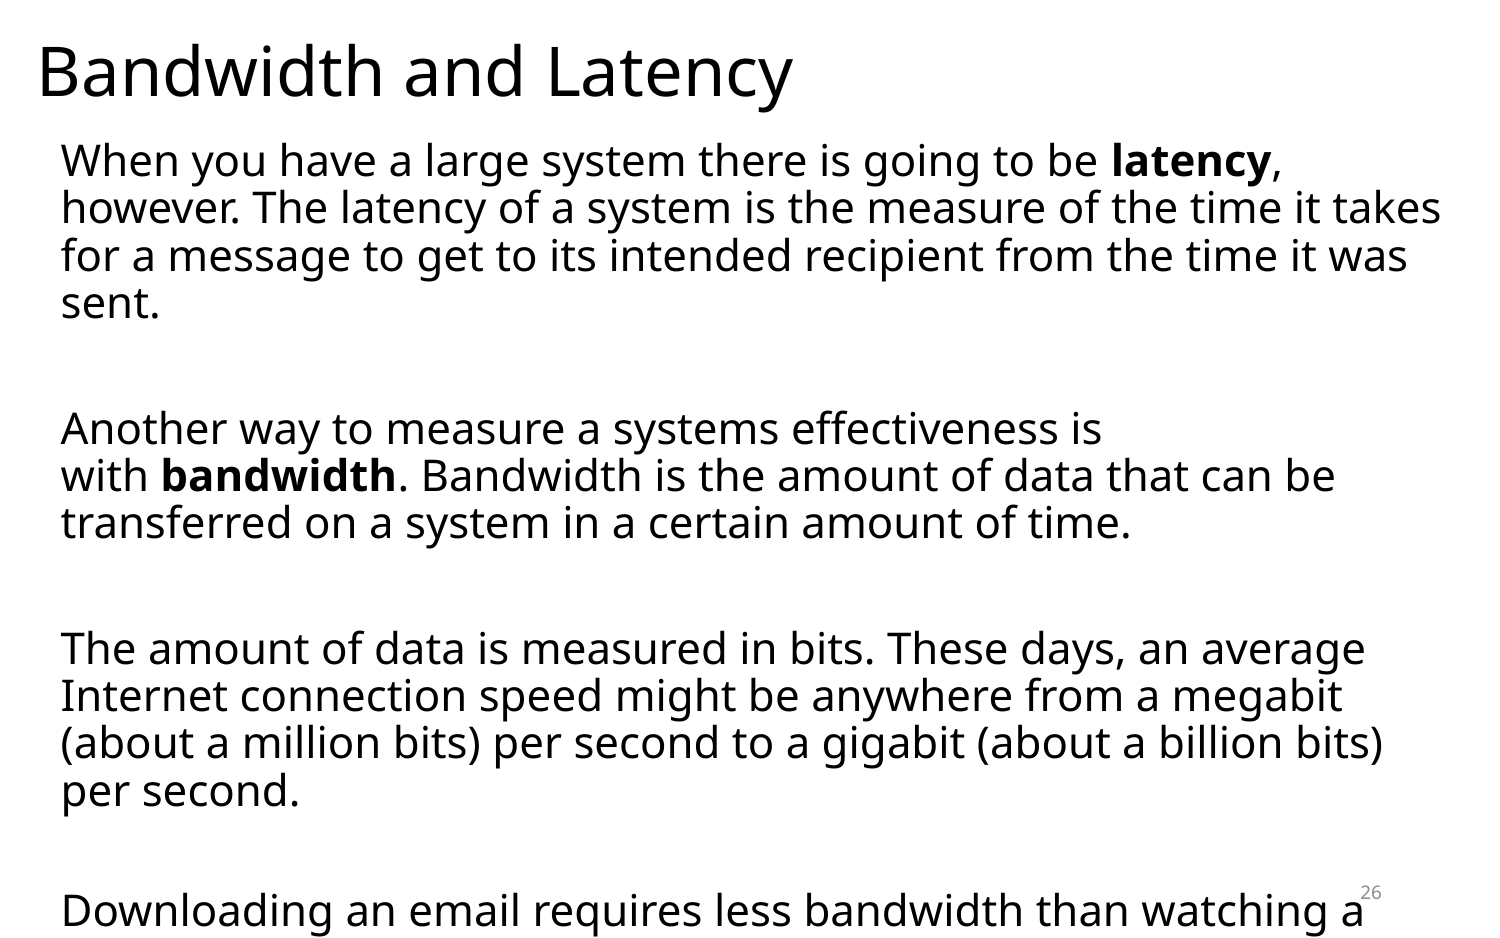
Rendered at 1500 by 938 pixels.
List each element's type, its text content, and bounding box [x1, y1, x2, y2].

title Bandwidth and Latency [21, 17, 1316, 131]
list When you have a large system there is going to be latency, however. The latency of a system is the measure of the time it takes for a message to get to its intended recipient from the time it was sent. Another way to measure a systems effectiveness is with bandwidth. Bandwidth is the amount of data that can be transferred on a system in a certain amount of time. The amount of data is measured in bits. These days, an average Internet connection speed might be anywhere from a megabit (about a million bits) per second to a gigabit (about a billion bits) per second. Downloading an email requires less bandwidth than watching a movie on Netflix. [45, 131, 1479, 924]
slide_number 26 [1059, 868, 1397, 919]
